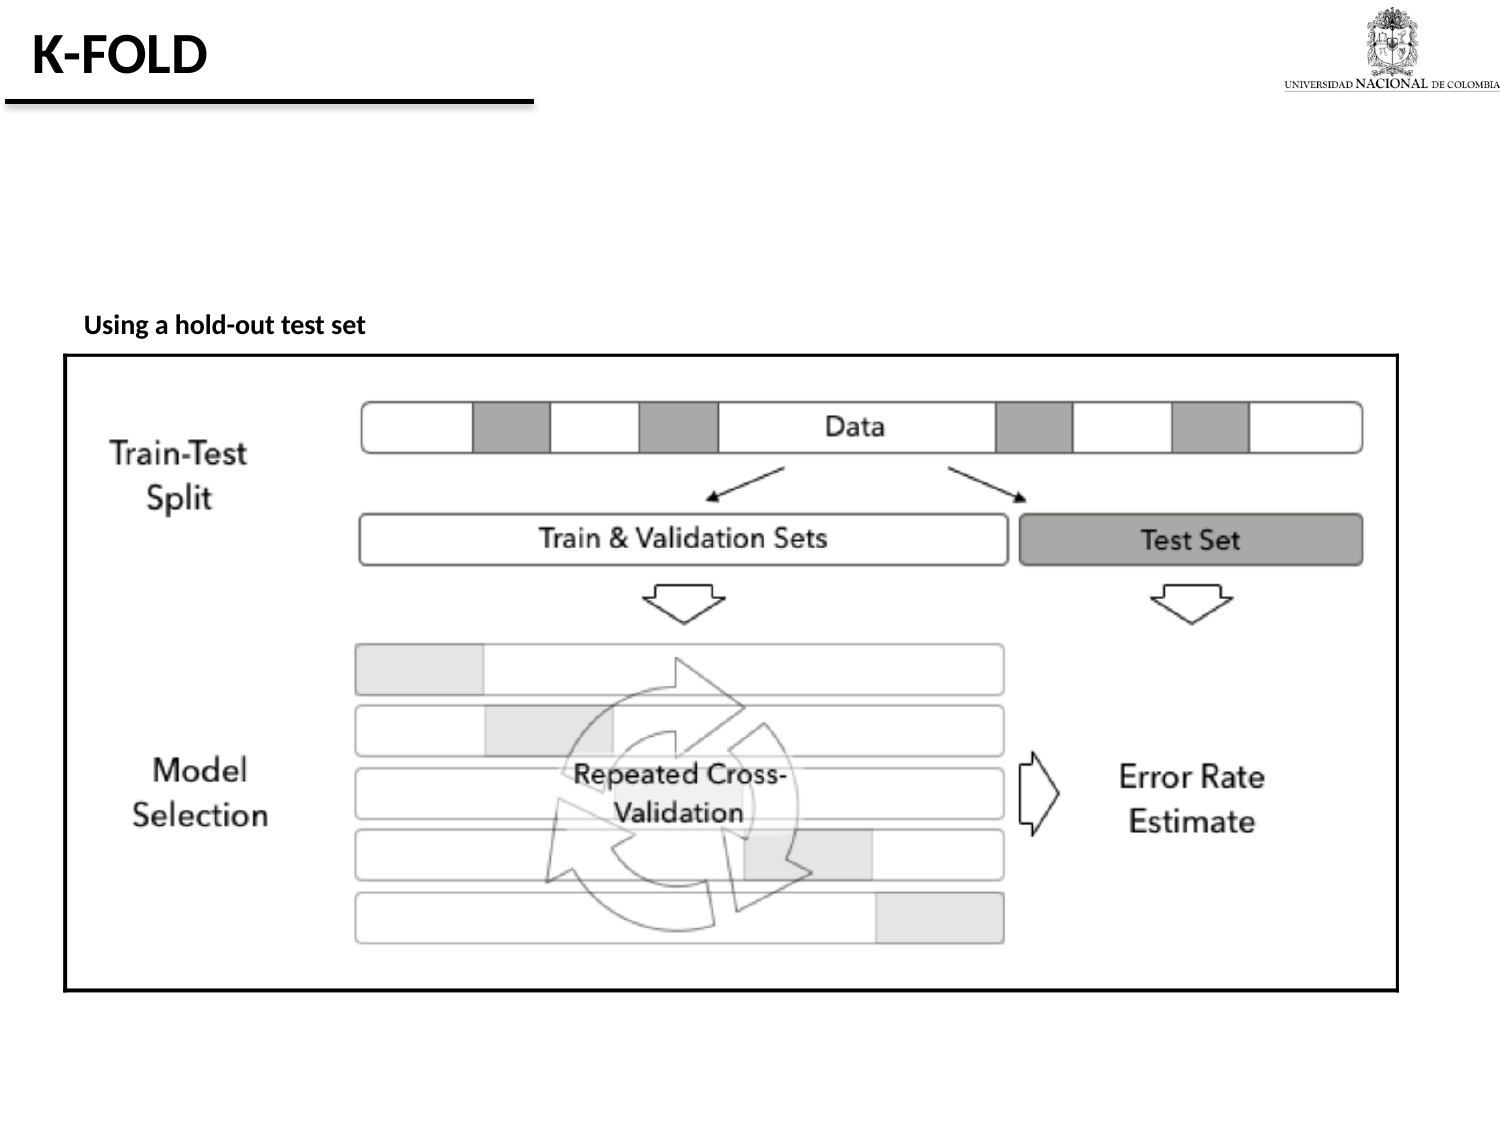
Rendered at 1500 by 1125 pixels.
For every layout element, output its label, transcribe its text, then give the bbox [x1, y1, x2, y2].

text_box K-FOLD [18, 7, 224, 93]
picture [1283, 6, 1500, 94]
picture [55, 342, 1407, 1002]
text_box Using a hold-out test set [69, 299, 382, 341]
